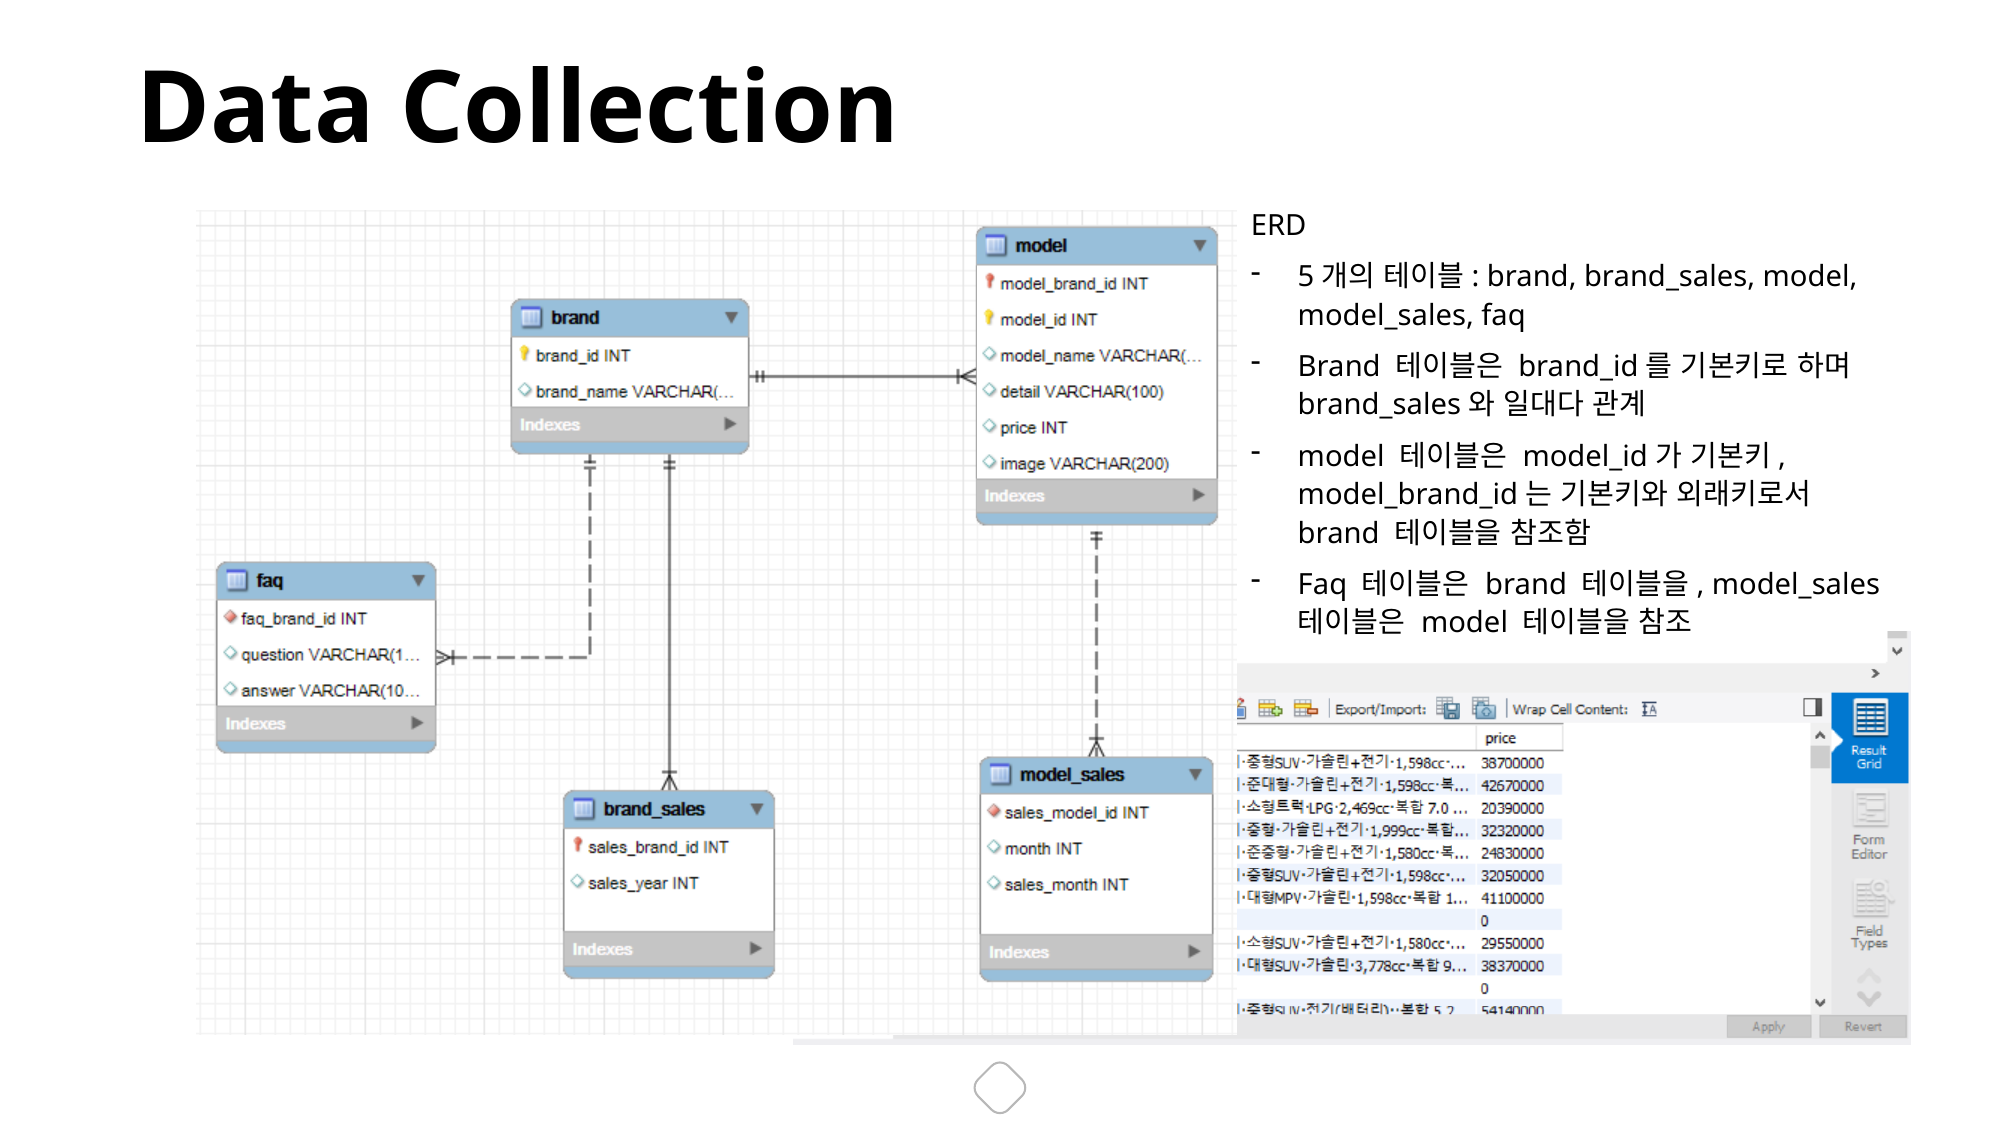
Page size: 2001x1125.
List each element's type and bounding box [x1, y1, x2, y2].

picture [195, 210, 1911, 1045]
